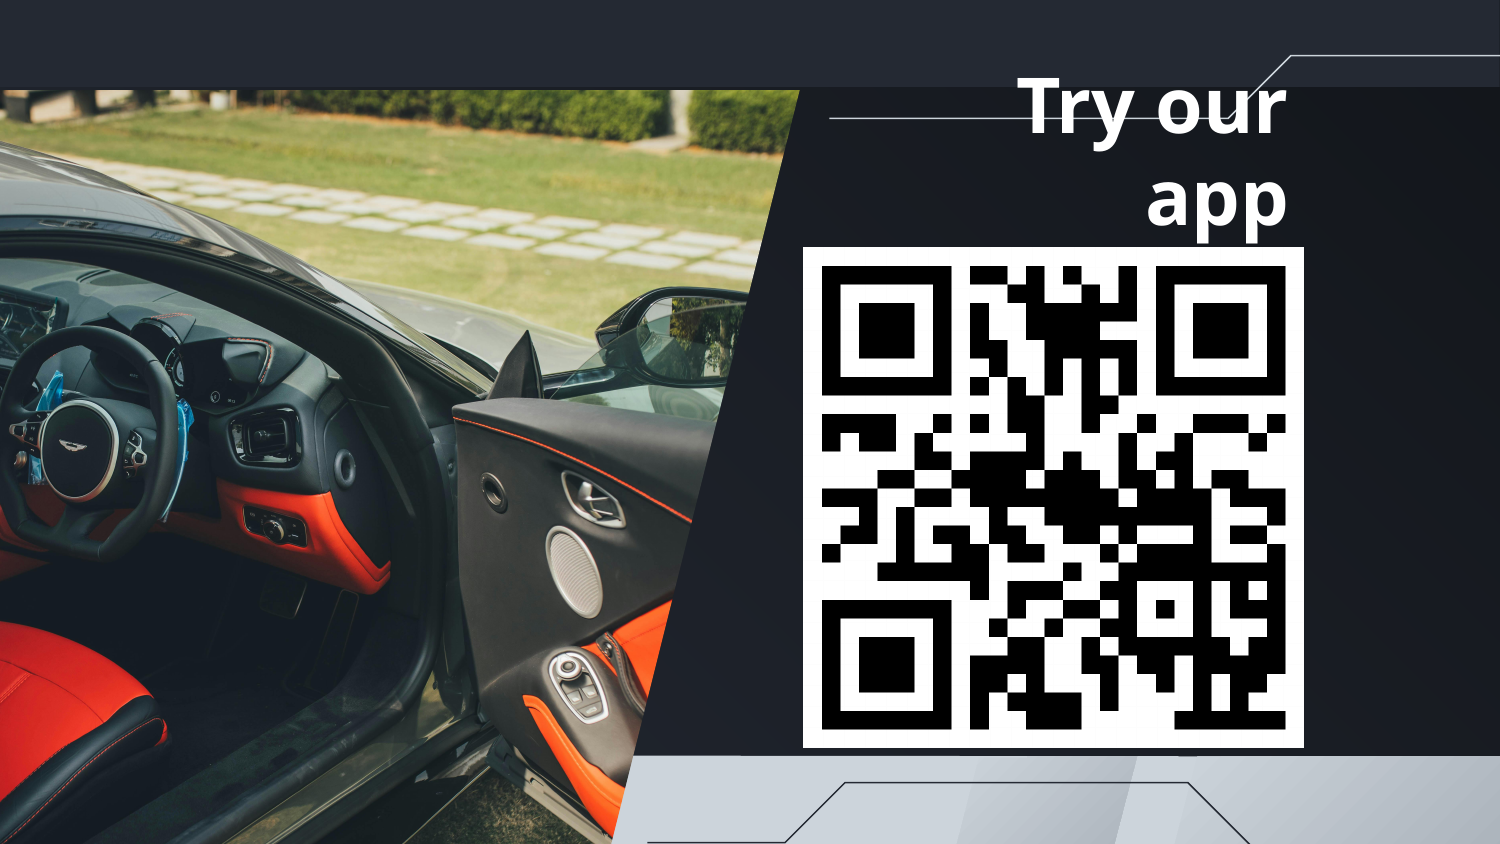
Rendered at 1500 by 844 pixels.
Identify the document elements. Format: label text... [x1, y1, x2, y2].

picture [803, 246, 1305, 748]
title Try our app [844, 86, 1304, 246]
picture [0, 89, 800, 844]
